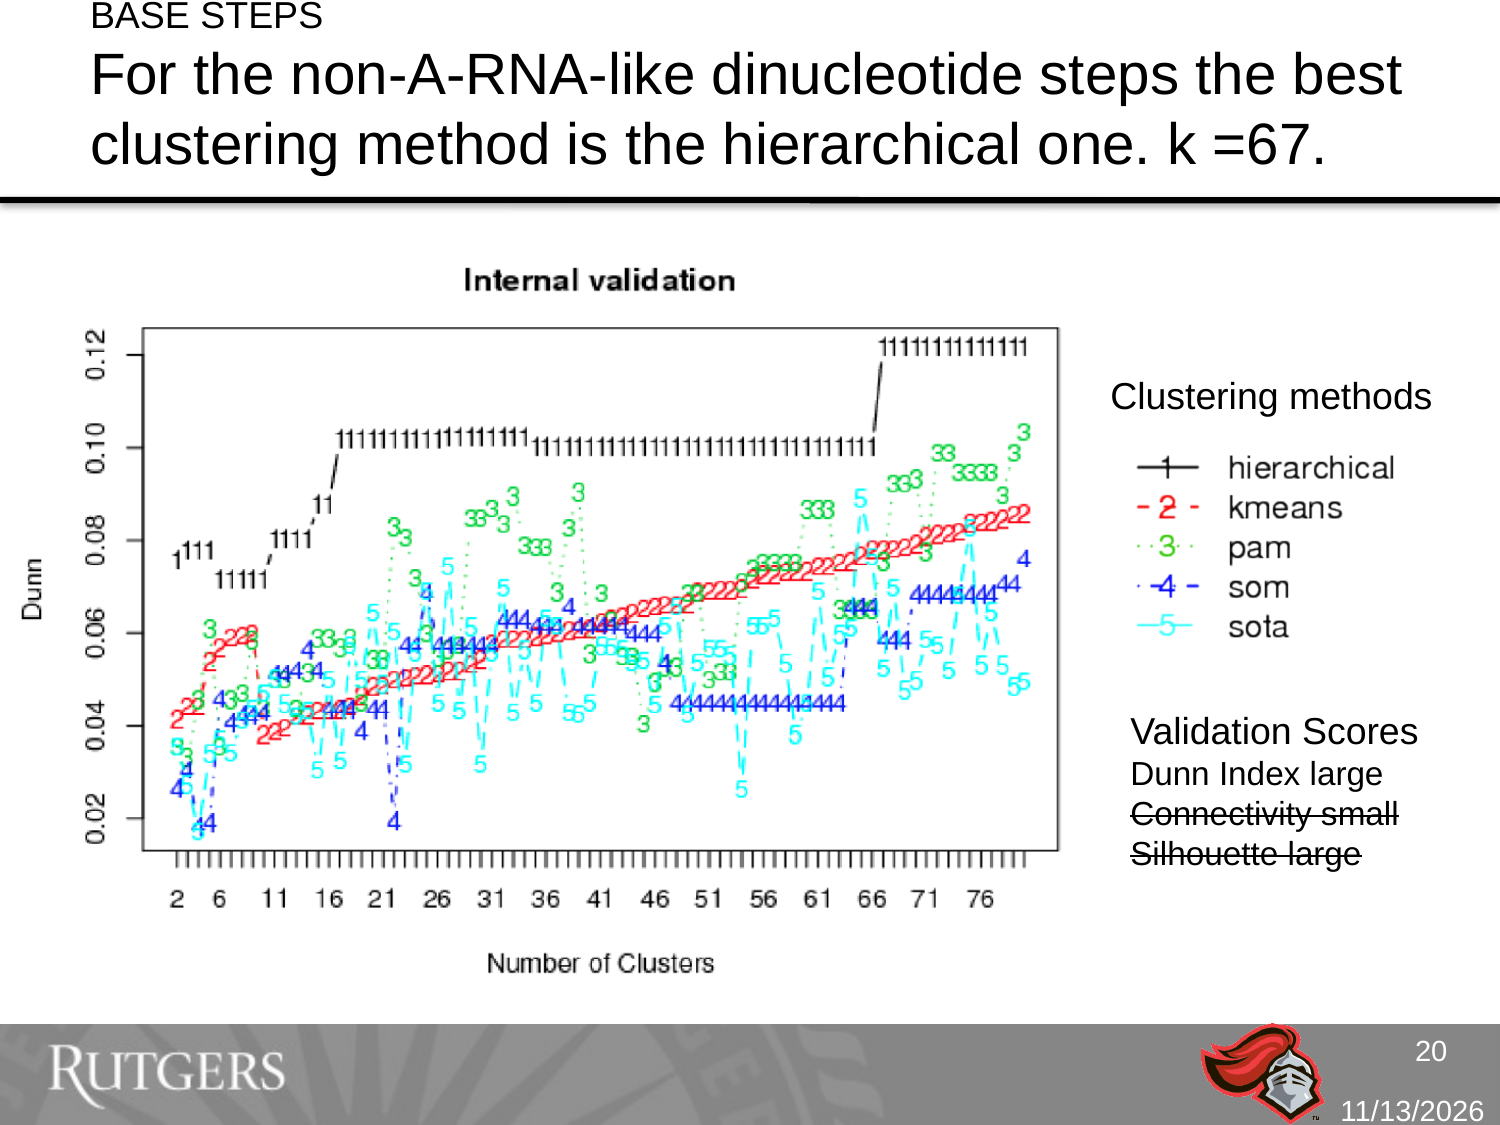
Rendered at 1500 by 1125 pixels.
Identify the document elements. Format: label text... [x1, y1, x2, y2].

title BASE STEPS For the non-A-RNA-like dinucleotide steps the best clustering method is the hierarchical one. k =67. [74, 0, 1426, 176]
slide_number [1149, 1084, 1500, 1125]
text_box Clustering methods [1095, 364, 1448, 425]
text_box Validation Scores Dunn Index large Connectivity small Silhouette large [1115, 699, 1434, 880]
slide_number 20 [1362, 1024, 1463, 1063]
picture [1135, 415, 1400, 682]
picture [0, 87, 1500, 1125]
